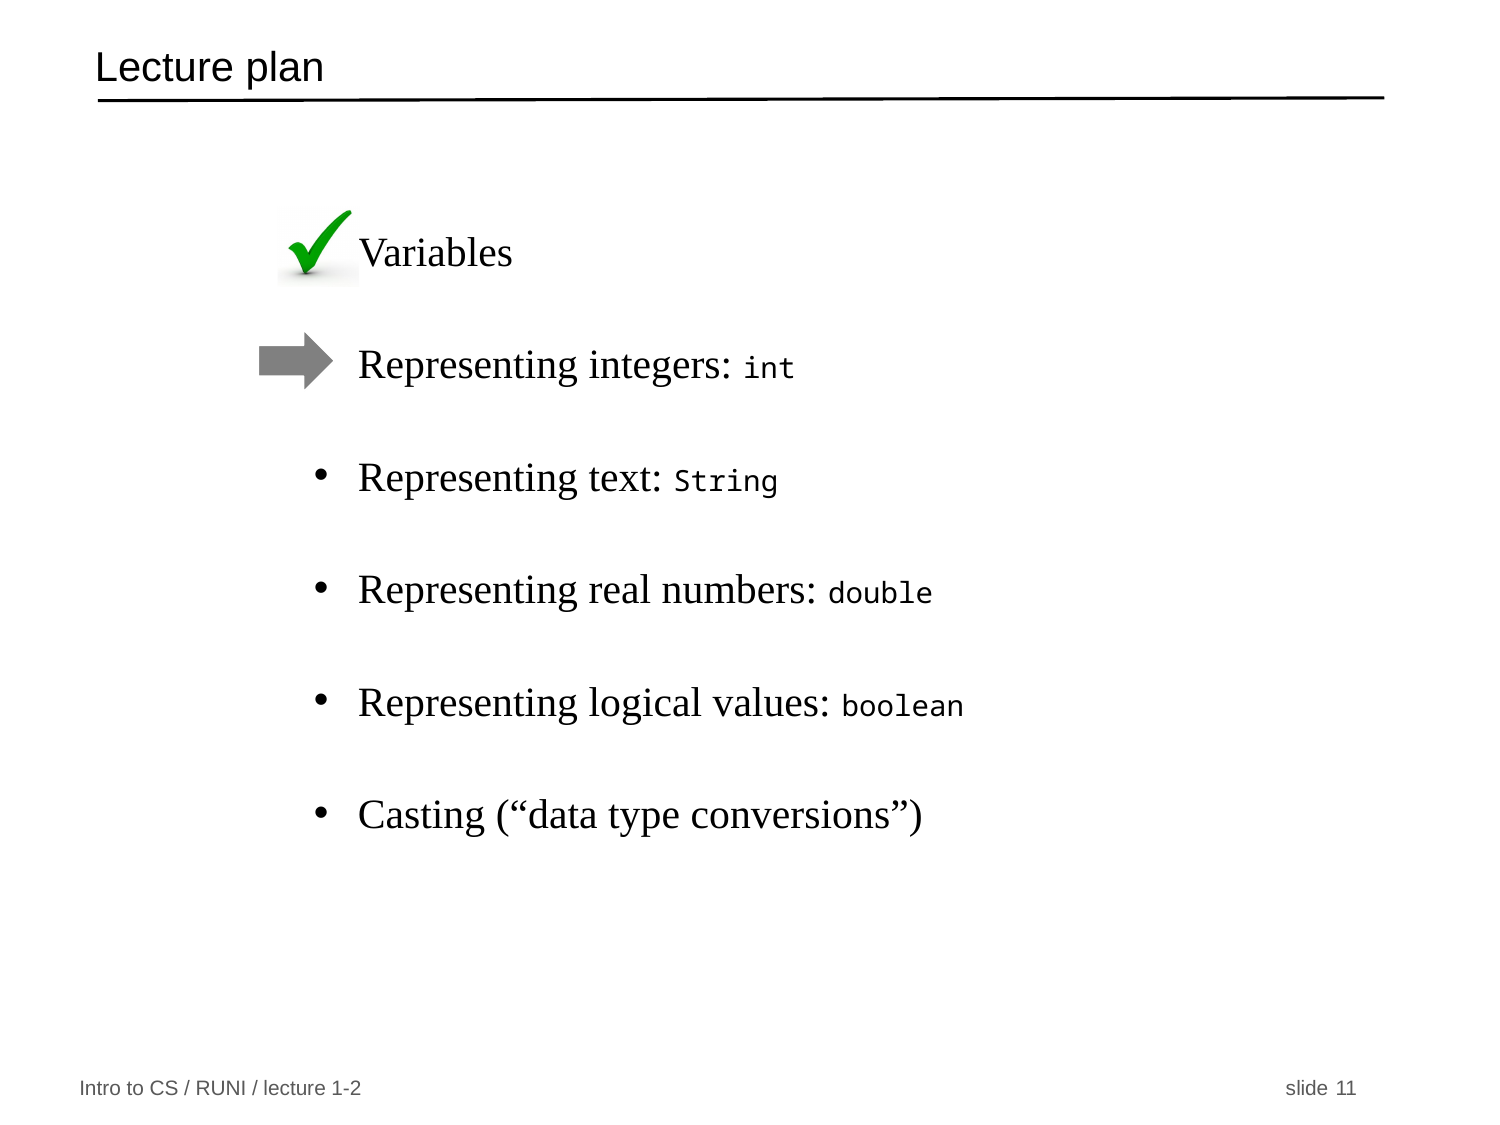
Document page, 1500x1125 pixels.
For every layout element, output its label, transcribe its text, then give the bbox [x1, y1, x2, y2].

title Lecture plan [79, 33, 1371, 109]
list Variables Representing integers: int Representing text: String Representing real numbers: double Representing logical values: boolean Casting (“data type conversions”) [298, 216, 1266, 854]
picture [277, 206, 360, 287]
text_box [258, 329, 335, 392]
